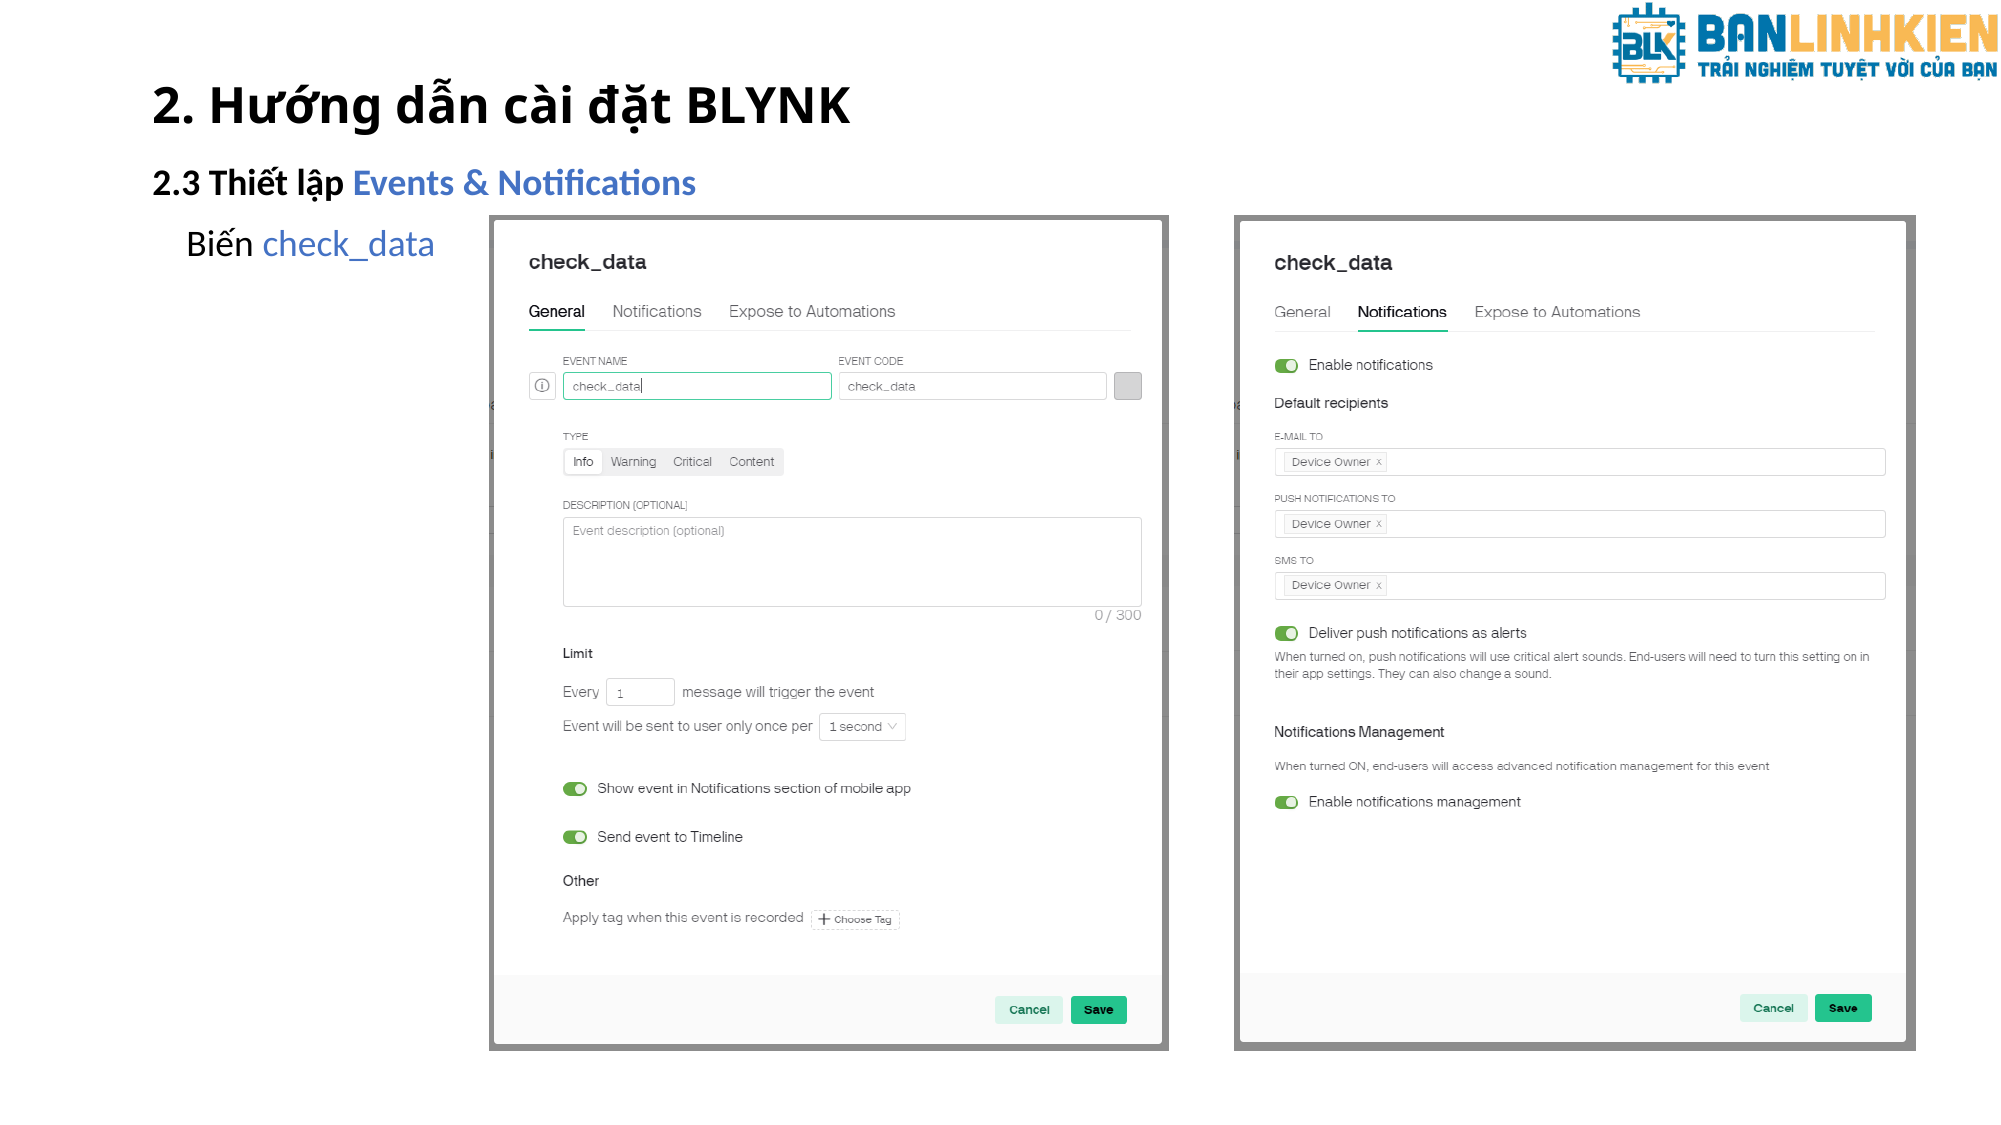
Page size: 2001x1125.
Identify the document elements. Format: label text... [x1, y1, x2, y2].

picture [1234, 215, 1916, 1051]
title 2. Hướng dẫn cài đặt BLYNK [137, 59, 1863, 155]
picture [489, 215, 1170, 1051]
picture [1610, 0, 2000, 86]
list 2.3 Thiết lập Events & Notifications Biến check_data [137, 155, 1863, 1014]
